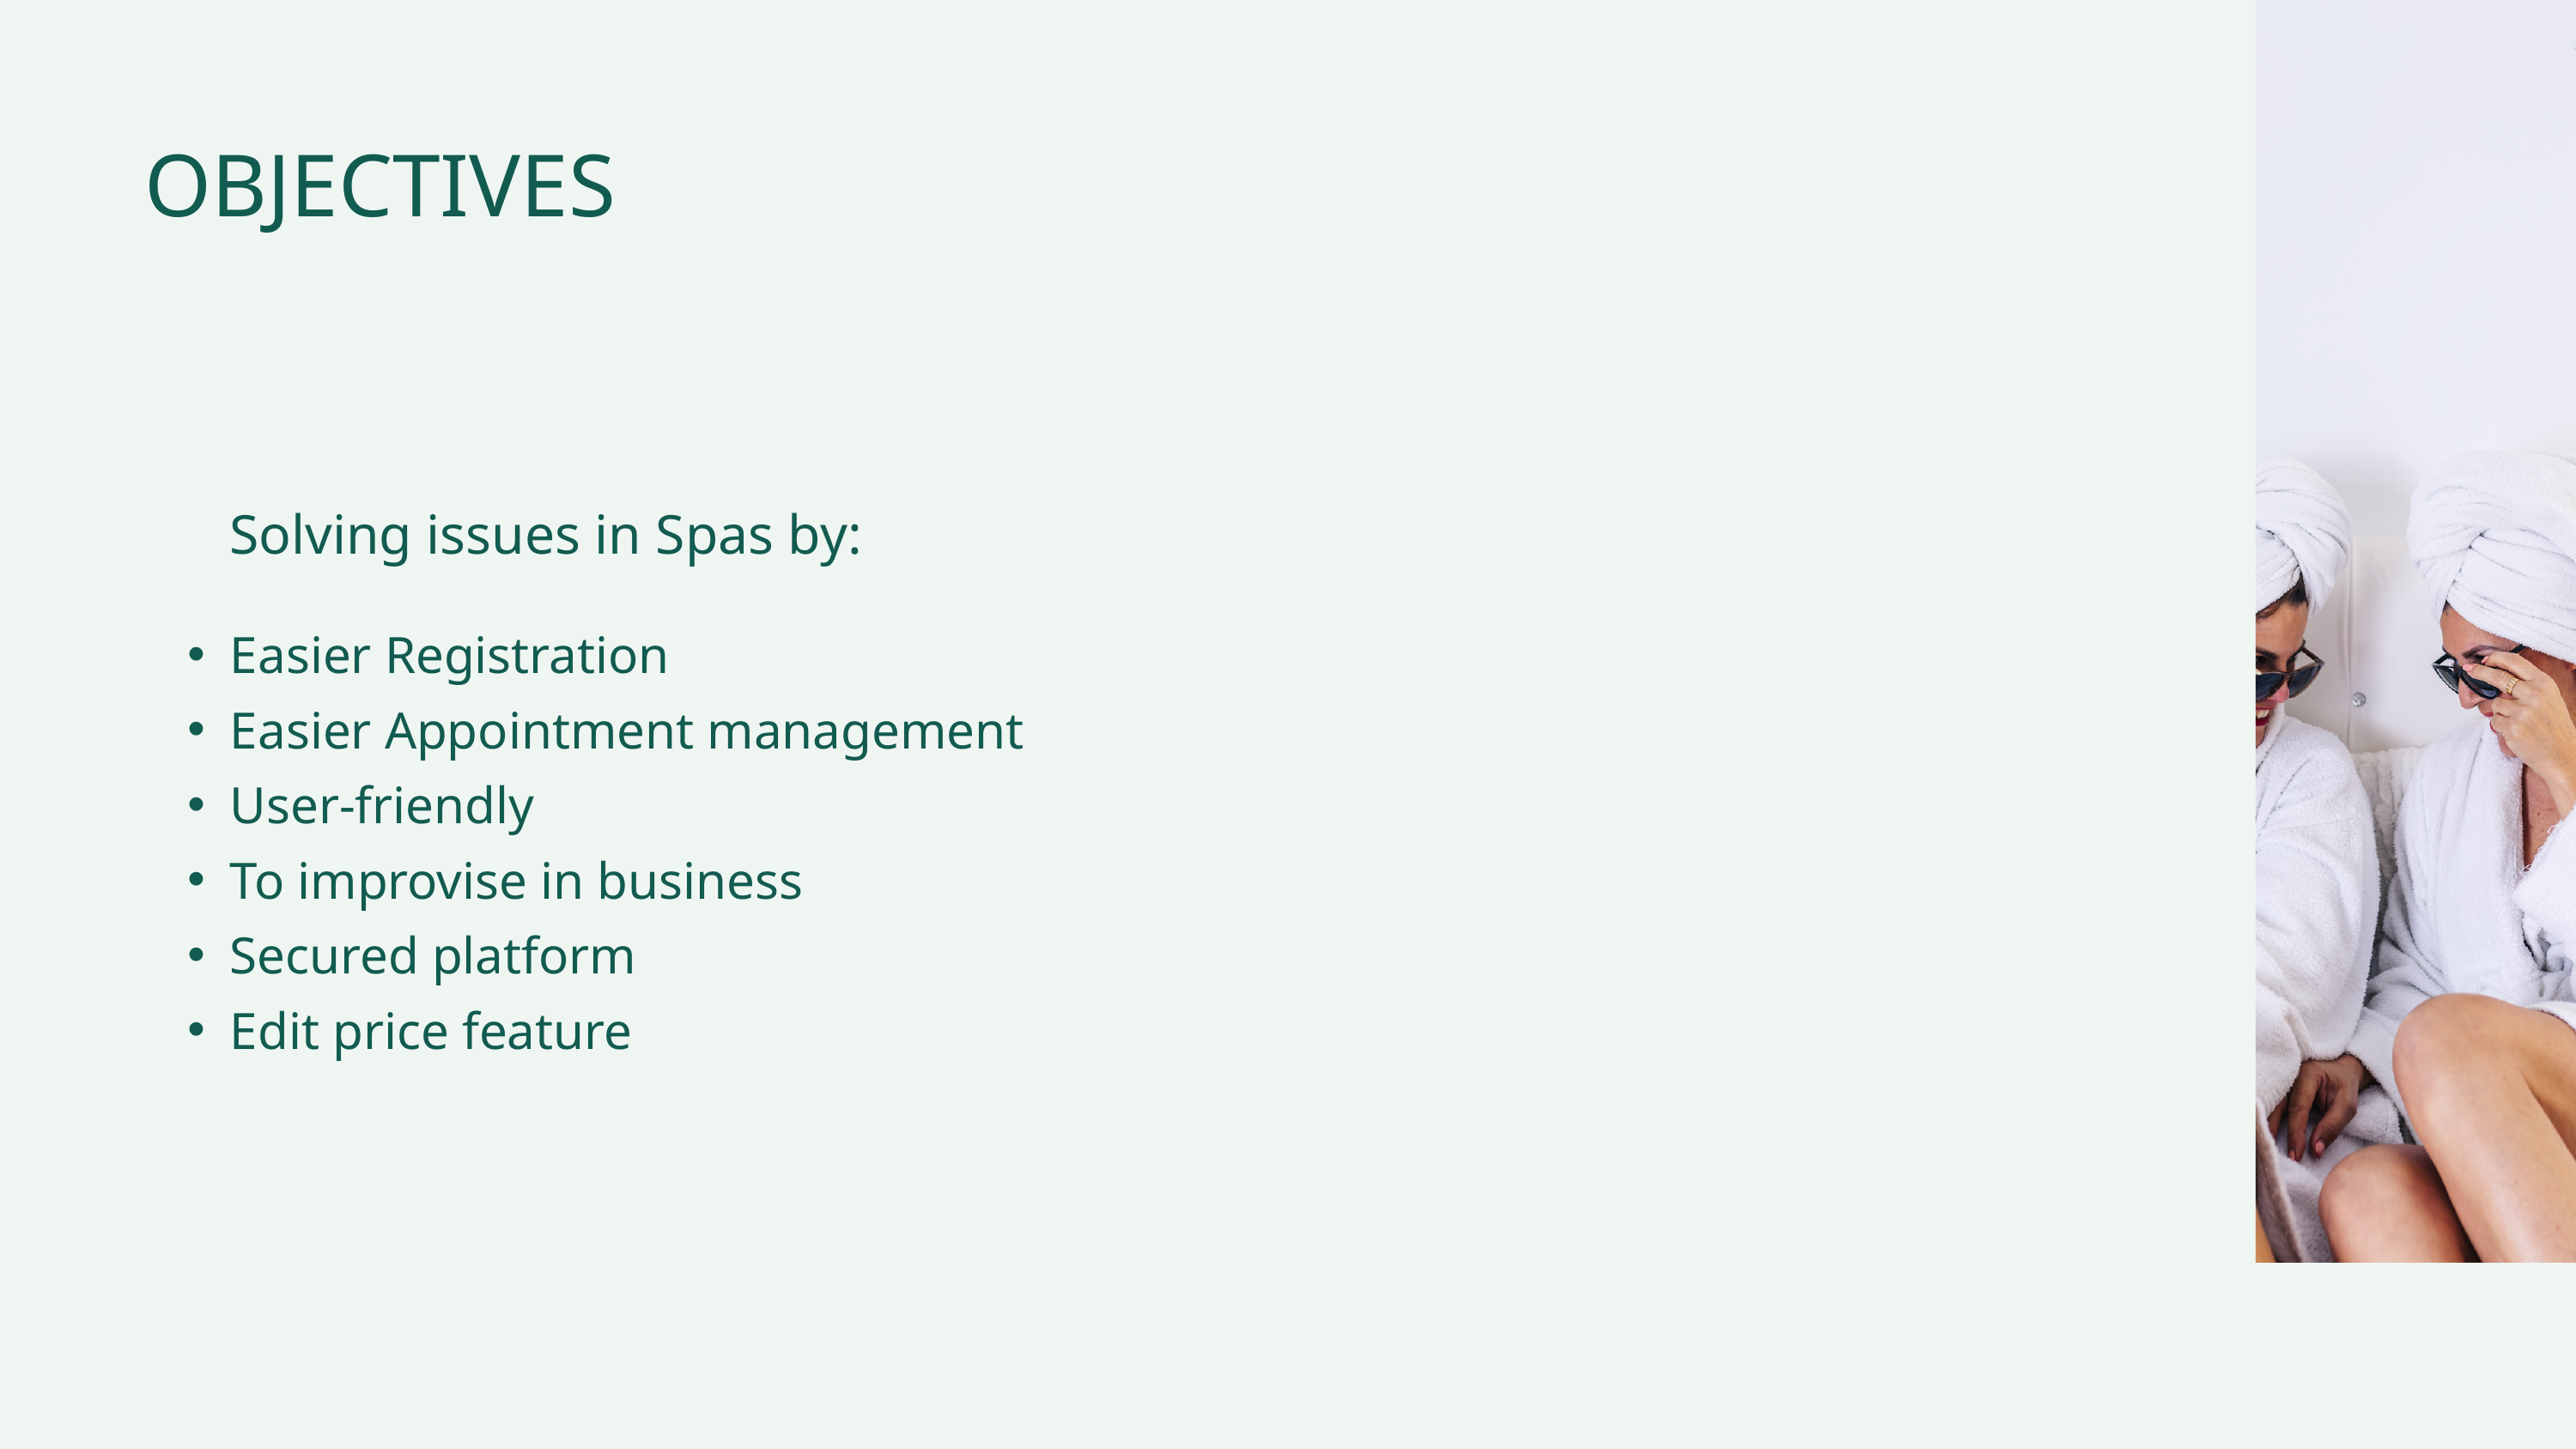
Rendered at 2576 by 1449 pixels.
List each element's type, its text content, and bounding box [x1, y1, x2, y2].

text_box Solving issues in Spas by: [229, 489, 1121, 565]
text_box OBJECTIVES [144, 113, 1110, 234]
text_box Easier Registration Easier Appointment management User-friendly To improvise in business Secured platform Edit price feature [144, 609, 1206, 1207]
text_box [2255, 0, 2576, 1263]
